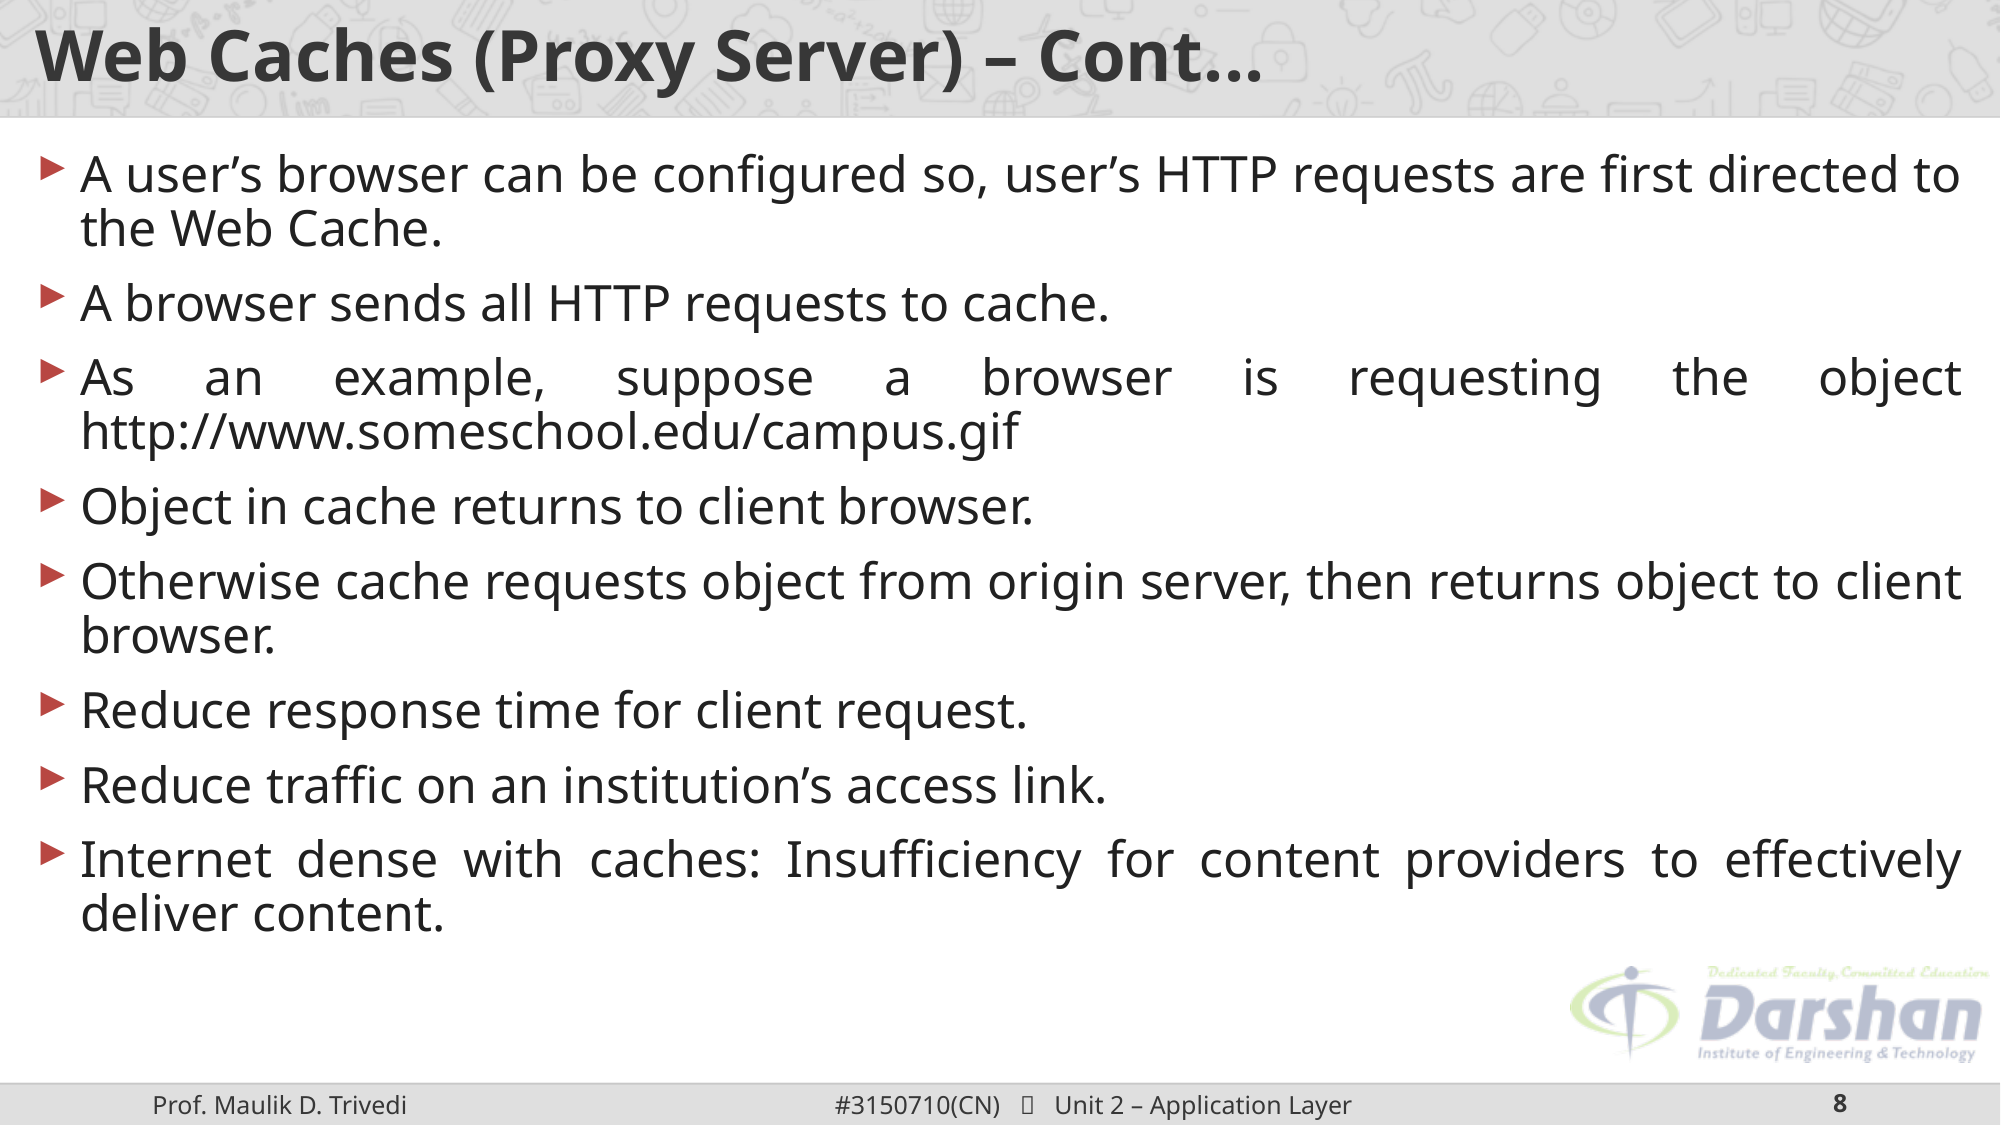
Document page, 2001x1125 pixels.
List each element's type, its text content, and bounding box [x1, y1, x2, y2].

title Web Caches (Proxy Server) – Cont... [0, 0, 2000, 117]
list A user’s browser can be configured so, user’s HTTP requests are first directed to the Web Cache. A browser sends all HTTP requests to cache. As an example, suppose a browser is requesting the object http://www.someschool.edu/campus.gif Object in cache returns to client browser. Otherwise cache requests object from origin server, then returns object to client browser. Reduce response time for client request. Reduce traffic on an institution’s access link. Internet dense with caches: Insufficiency for content providers to effectively deliver content. [21, 141, 1979, 1059]
